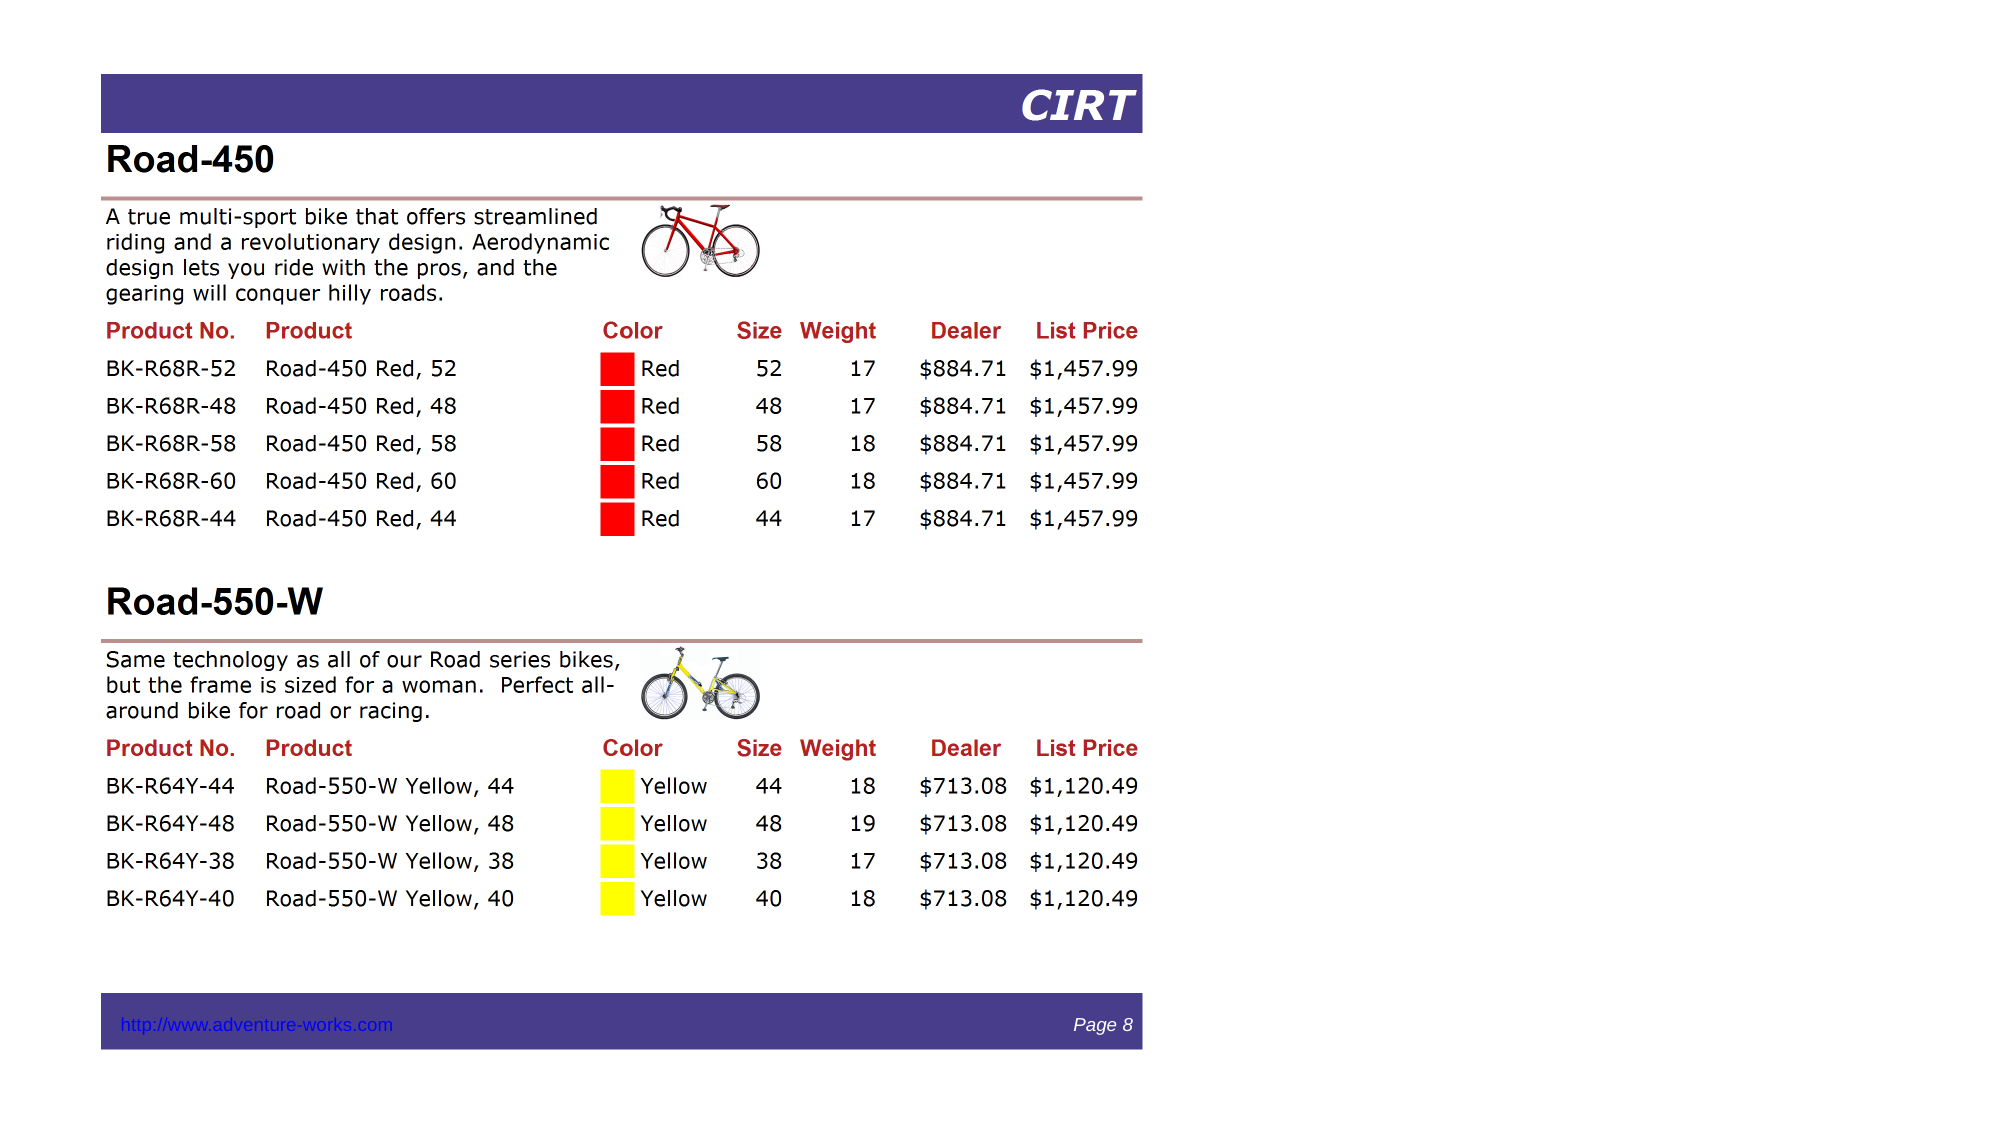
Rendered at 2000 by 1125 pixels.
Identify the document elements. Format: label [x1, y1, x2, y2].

picture [101, 74, 1143, 919]
picture [101, 993, 1143, 1051]
